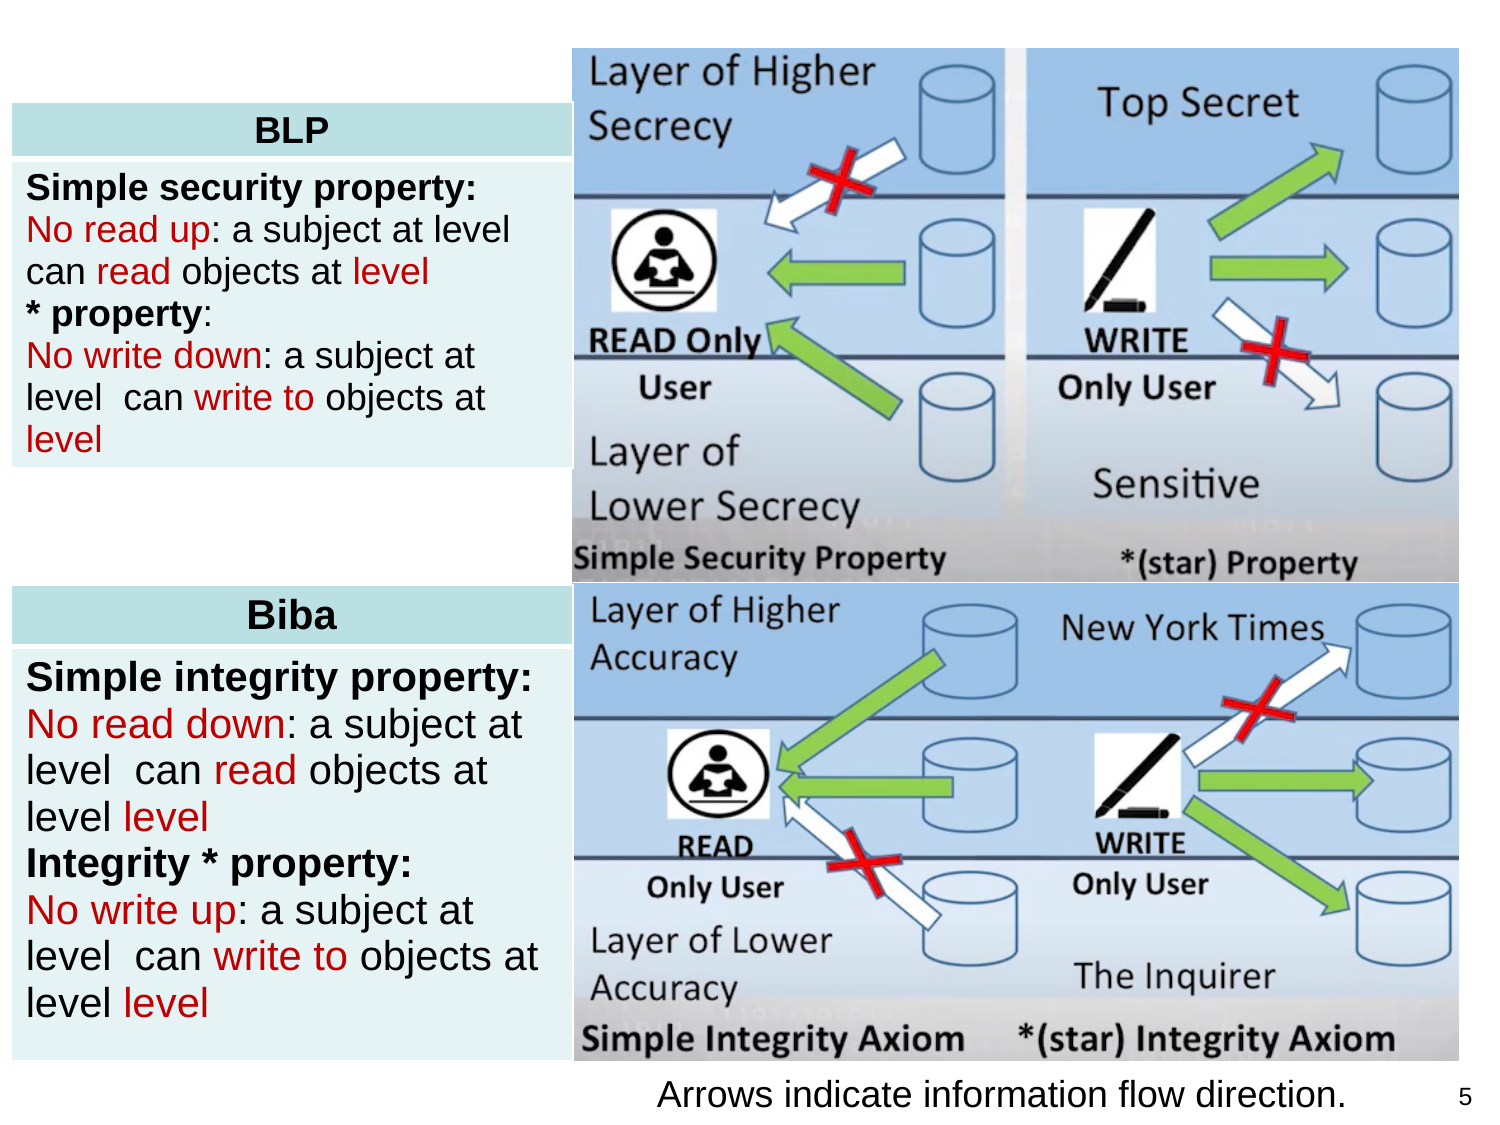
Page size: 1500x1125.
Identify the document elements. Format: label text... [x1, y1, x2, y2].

slide_number 5 [1391, 1073, 1488, 1114]
picture [572, 47, 1459, 1061]
text_box Arrows indicate information flow direction. [640, 1068, 1391, 1125]
